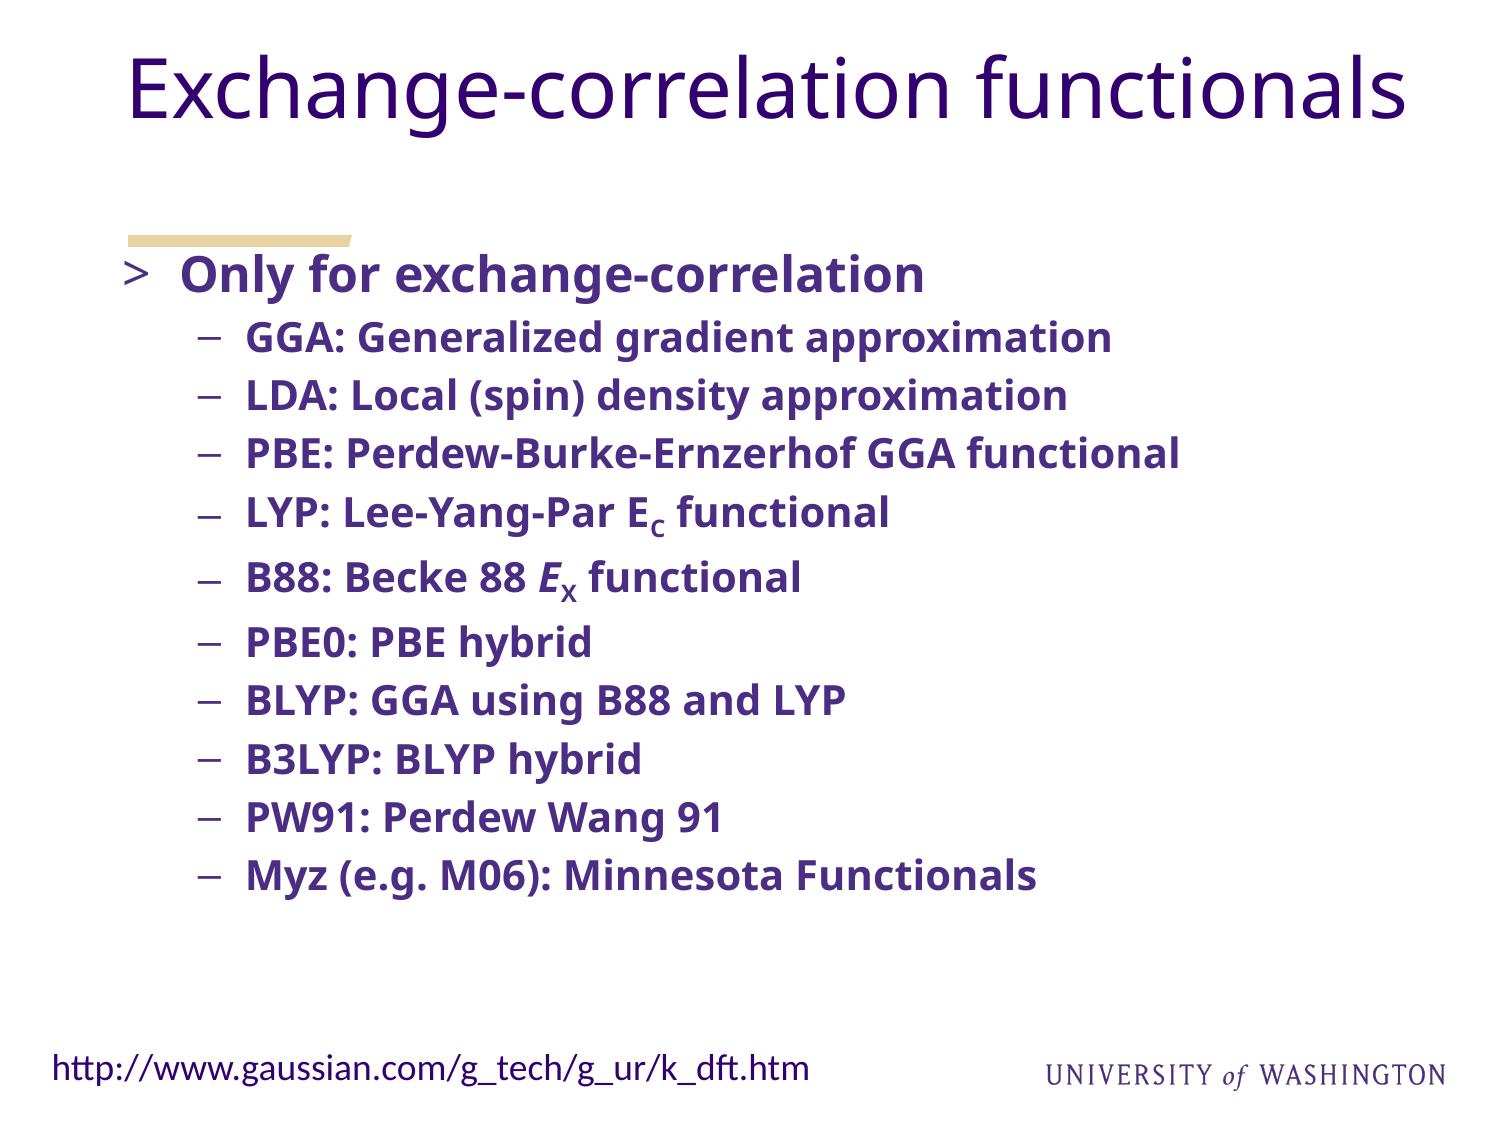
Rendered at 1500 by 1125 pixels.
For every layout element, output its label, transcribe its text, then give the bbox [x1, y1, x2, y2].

text_box http://www.gaussian.com/g_tech/g_ur/k_dft.htm [36, 1035, 912, 1096]
list Exchange-correlation functionals [110, 60, 1453, 174]
list Only for exchange-correlation GGA: Generalized gradient approximation LDA: Local (spin) density approximation PBE: Perdew-Burke-Ernzerhof GGA functional LYP: Lee-Yang-Par EC functional B88: Becke 88 EX functional PBE0: PBE hybrid BLYP: GGA using B88 and LYP B3LYP: BLYP hybrid PW91: Perdew Wang 91 Myz (e.g. M06): Minnesota Functionals [108, 174, 1453, 918]
picture [1046, 1064, 1445, 1091]
